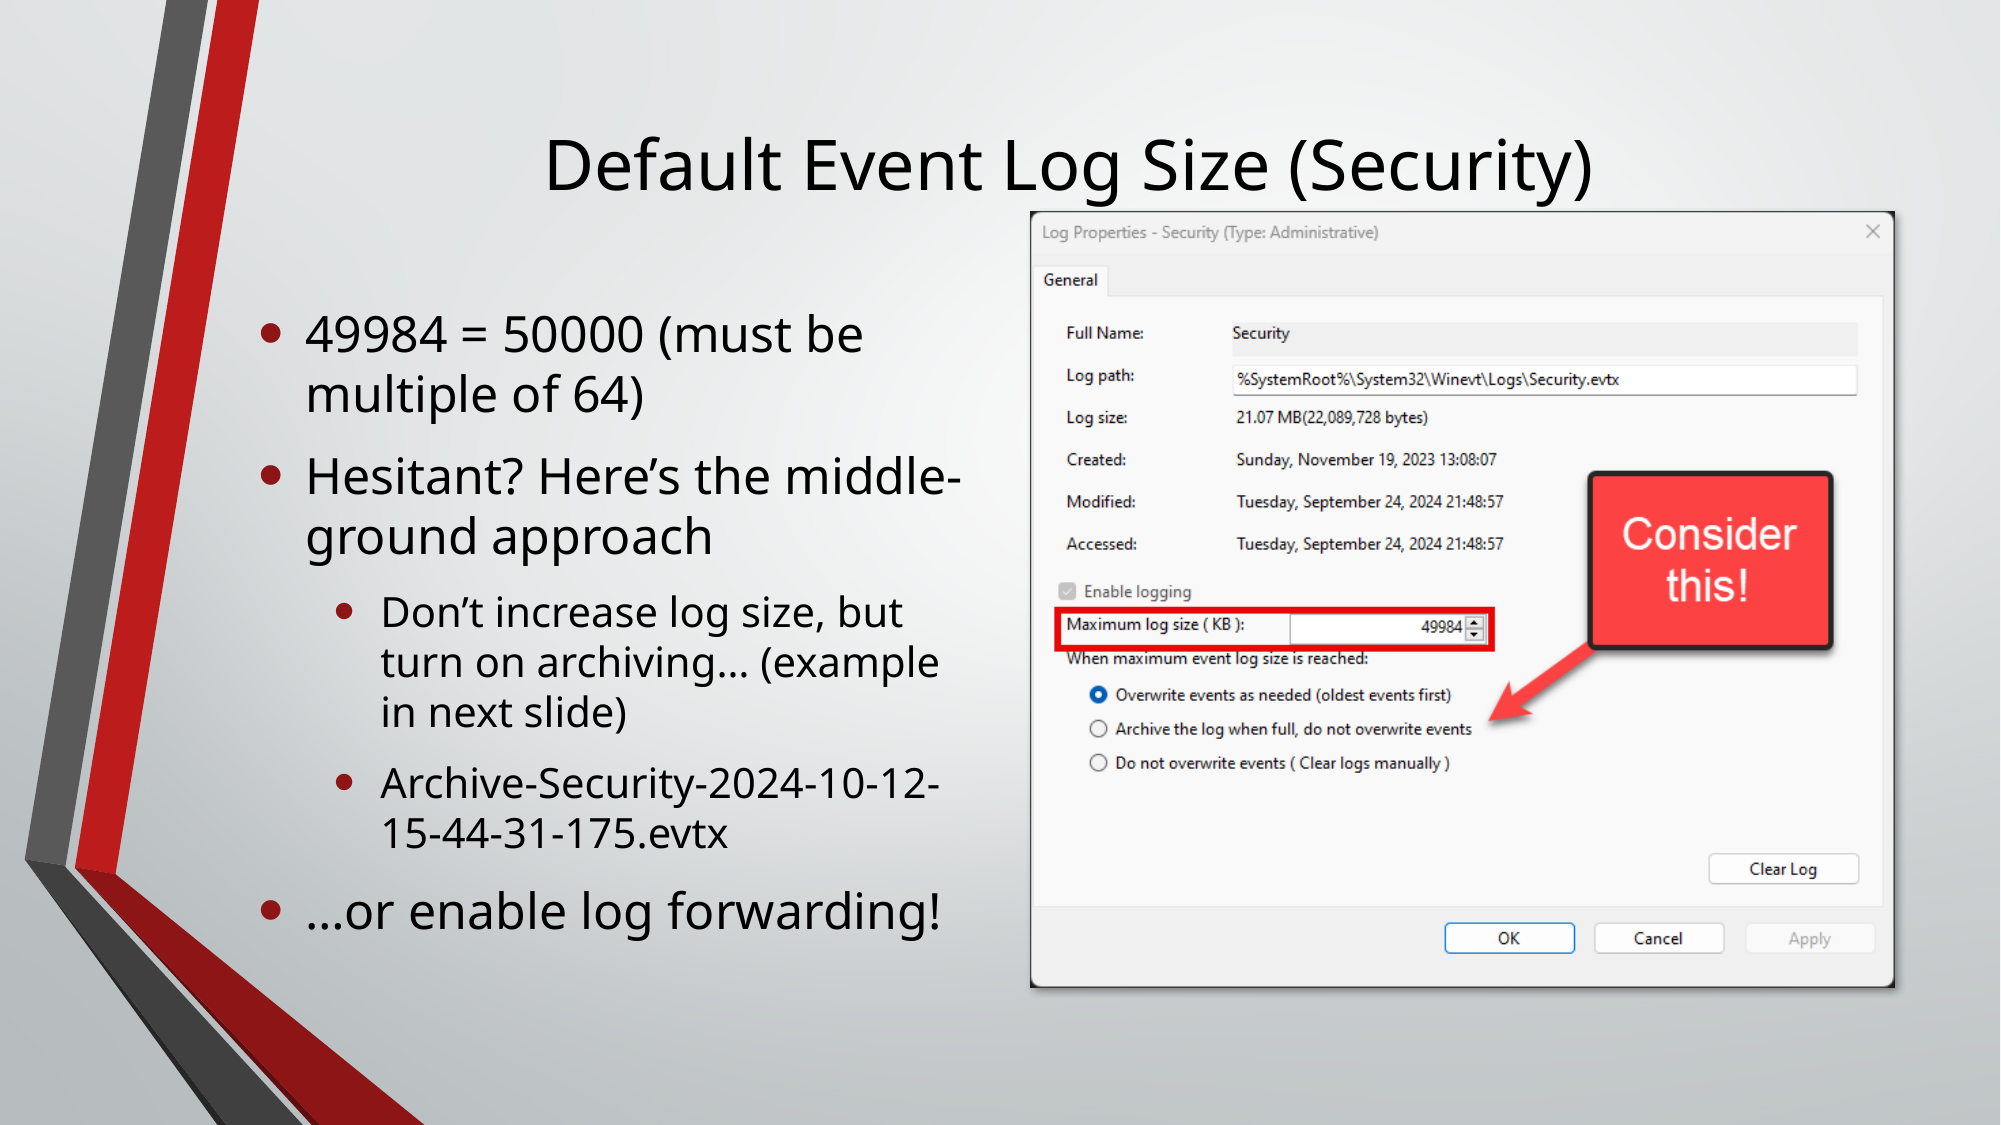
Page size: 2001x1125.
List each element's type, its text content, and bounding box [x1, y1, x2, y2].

list 49984 = 50000 (must be multiple of 64) Hesitant? Here’s the middle-ground approach Don’t increase log size, but turn on archiving… (example in next slide) Archive-Security-2024-10-12-15-44-31-175.evtx …or enable log forwarding! [243, 232, 1000, 1009]
title Default Event Log Size (Security) [243, 112, 1895, 212]
picture [1029, 211, 1895, 989]
